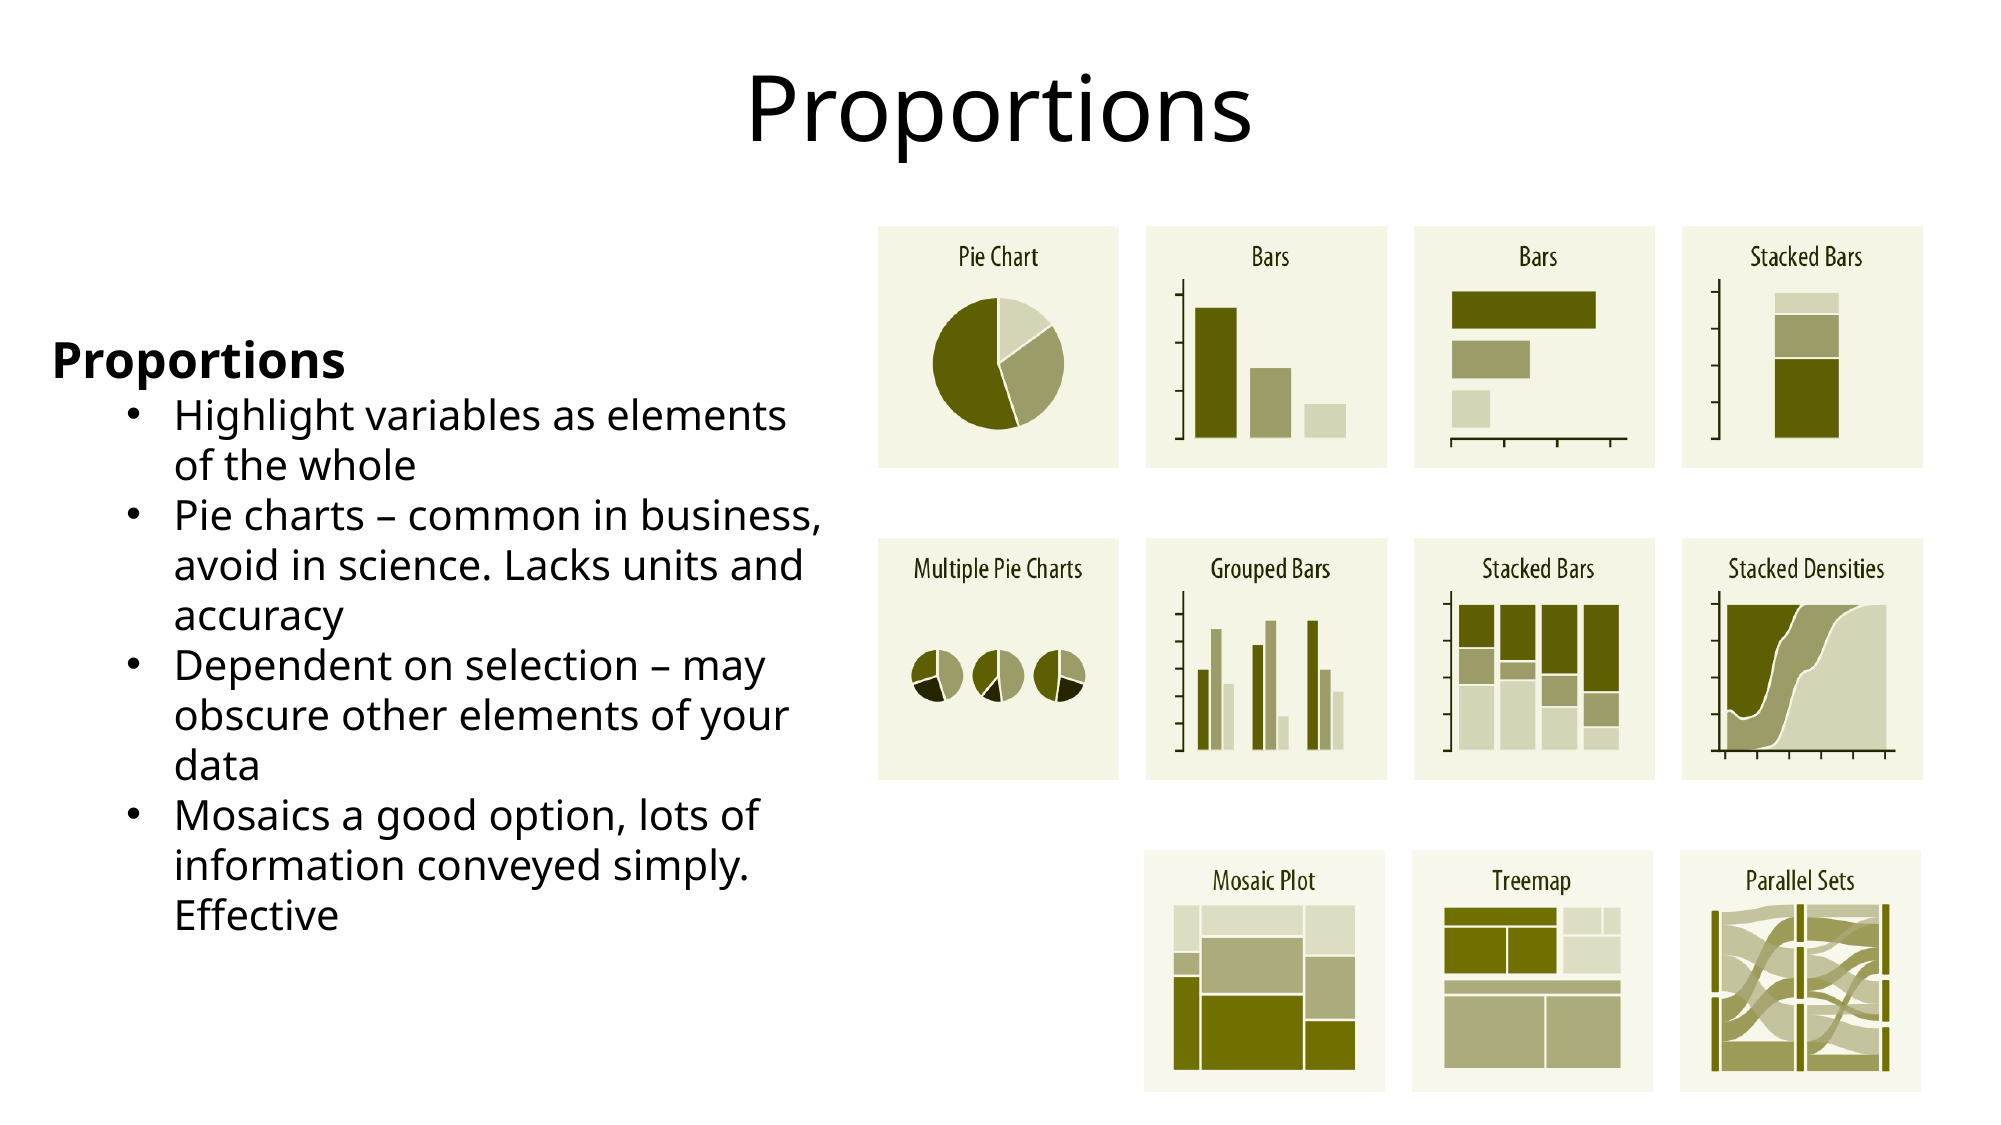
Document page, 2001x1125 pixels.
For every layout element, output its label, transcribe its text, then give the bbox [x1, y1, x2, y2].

picture [1130, 837, 1936, 1105]
picture [864, 525, 1936, 793]
text_box Proportions Highlight variables as elements of the whole Pie charts – common in business, avoid in science. Lacks units and accuracy Dependent on selection – may obscure other elements of your data Mosaics a good option, lots of information conveyed simply. Effective [36, 321, 849, 947]
picture [864, 213, 1936, 481]
text_box Proportions [0, 35, 2000, 188]
